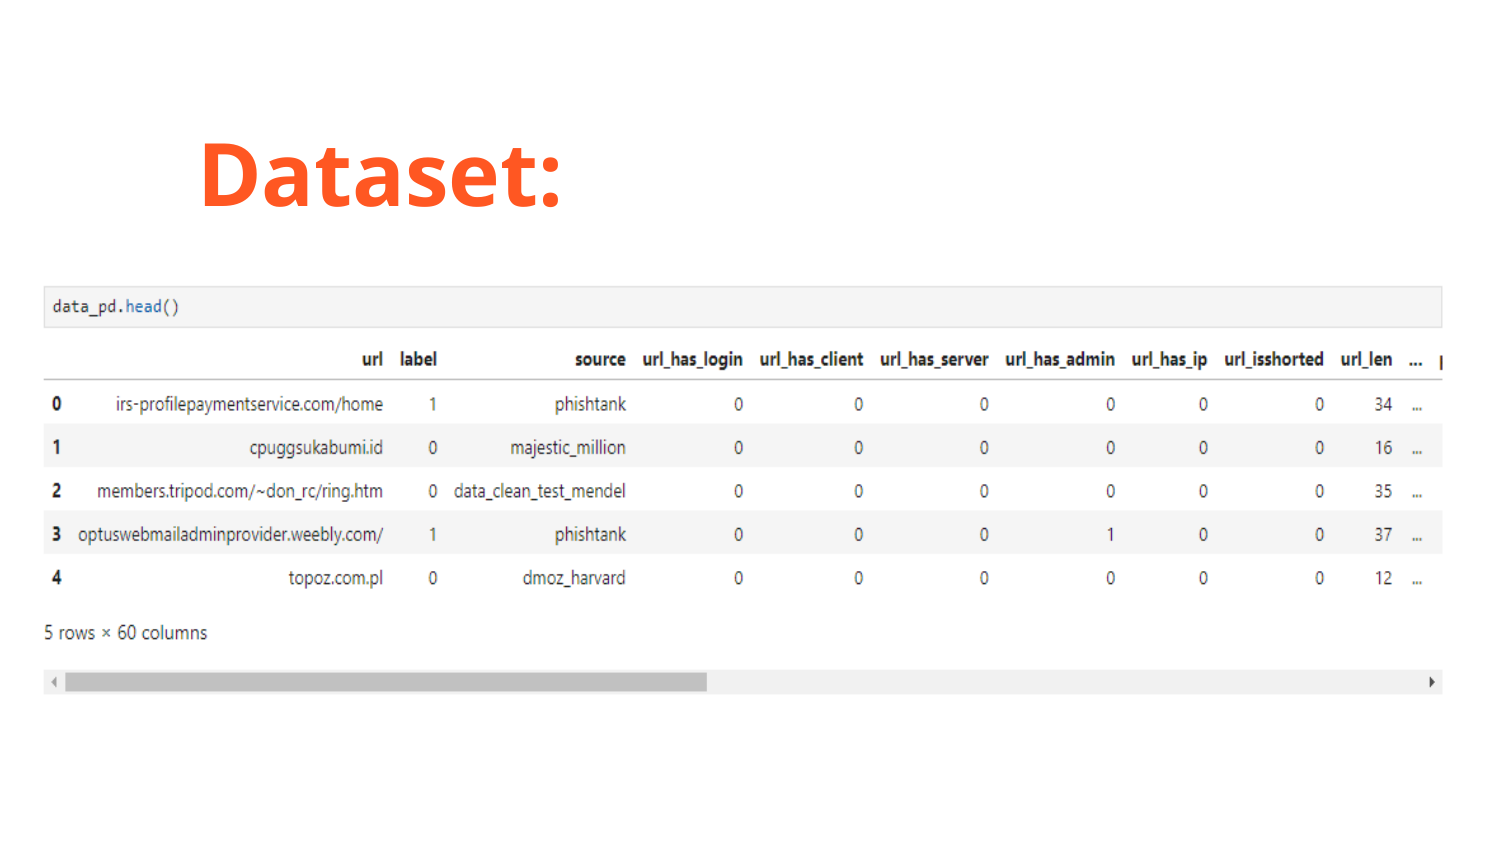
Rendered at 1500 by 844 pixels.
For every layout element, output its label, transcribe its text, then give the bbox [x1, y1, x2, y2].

list Dataset: [182, 102, 779, 240]
picture [34, 279, 1454, 696]
